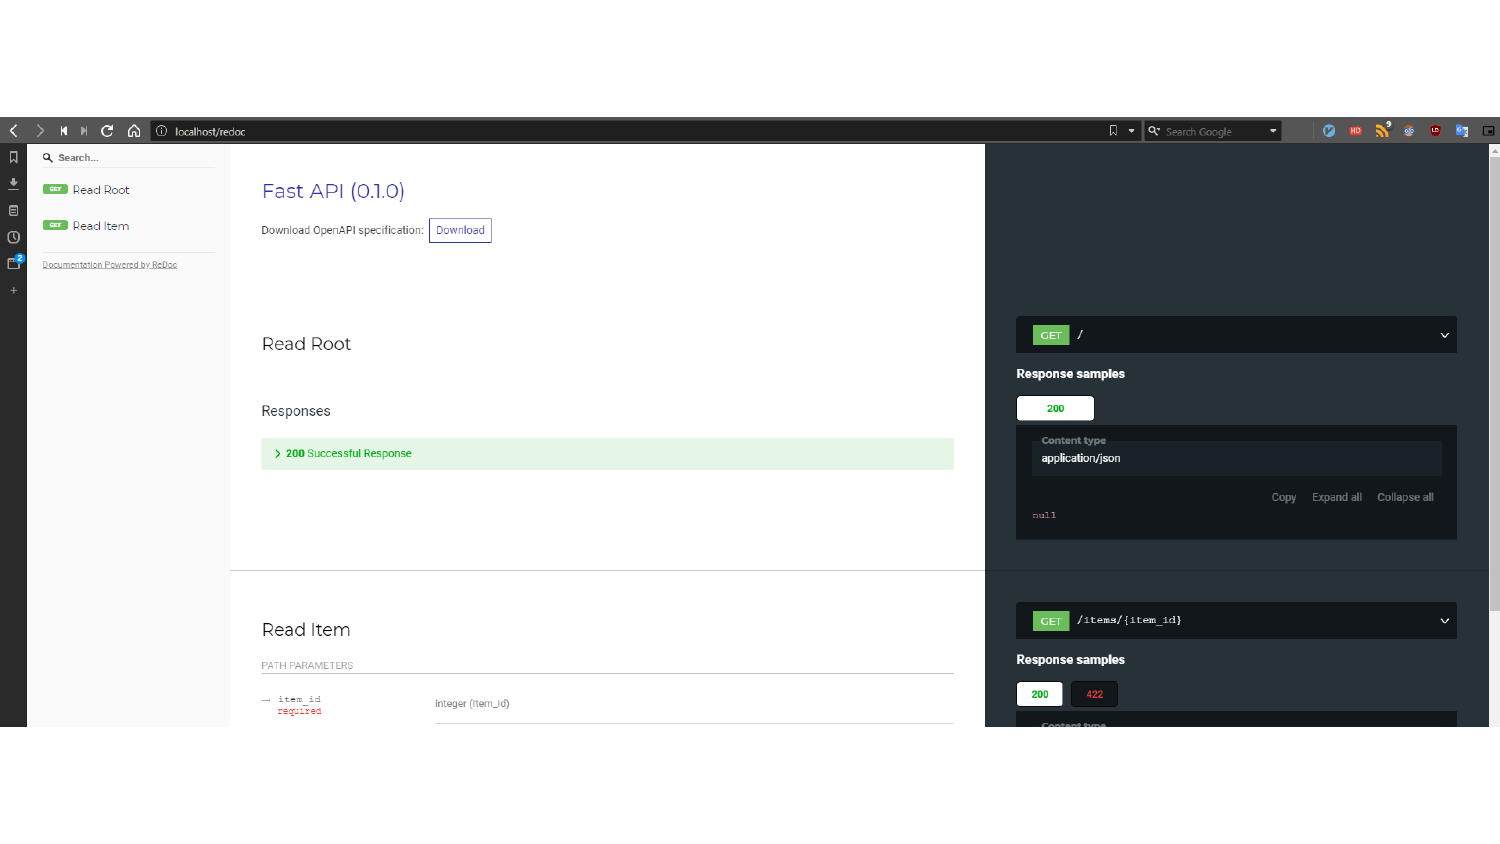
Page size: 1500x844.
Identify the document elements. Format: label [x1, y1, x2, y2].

picture [0, 116, 1500, 727]
